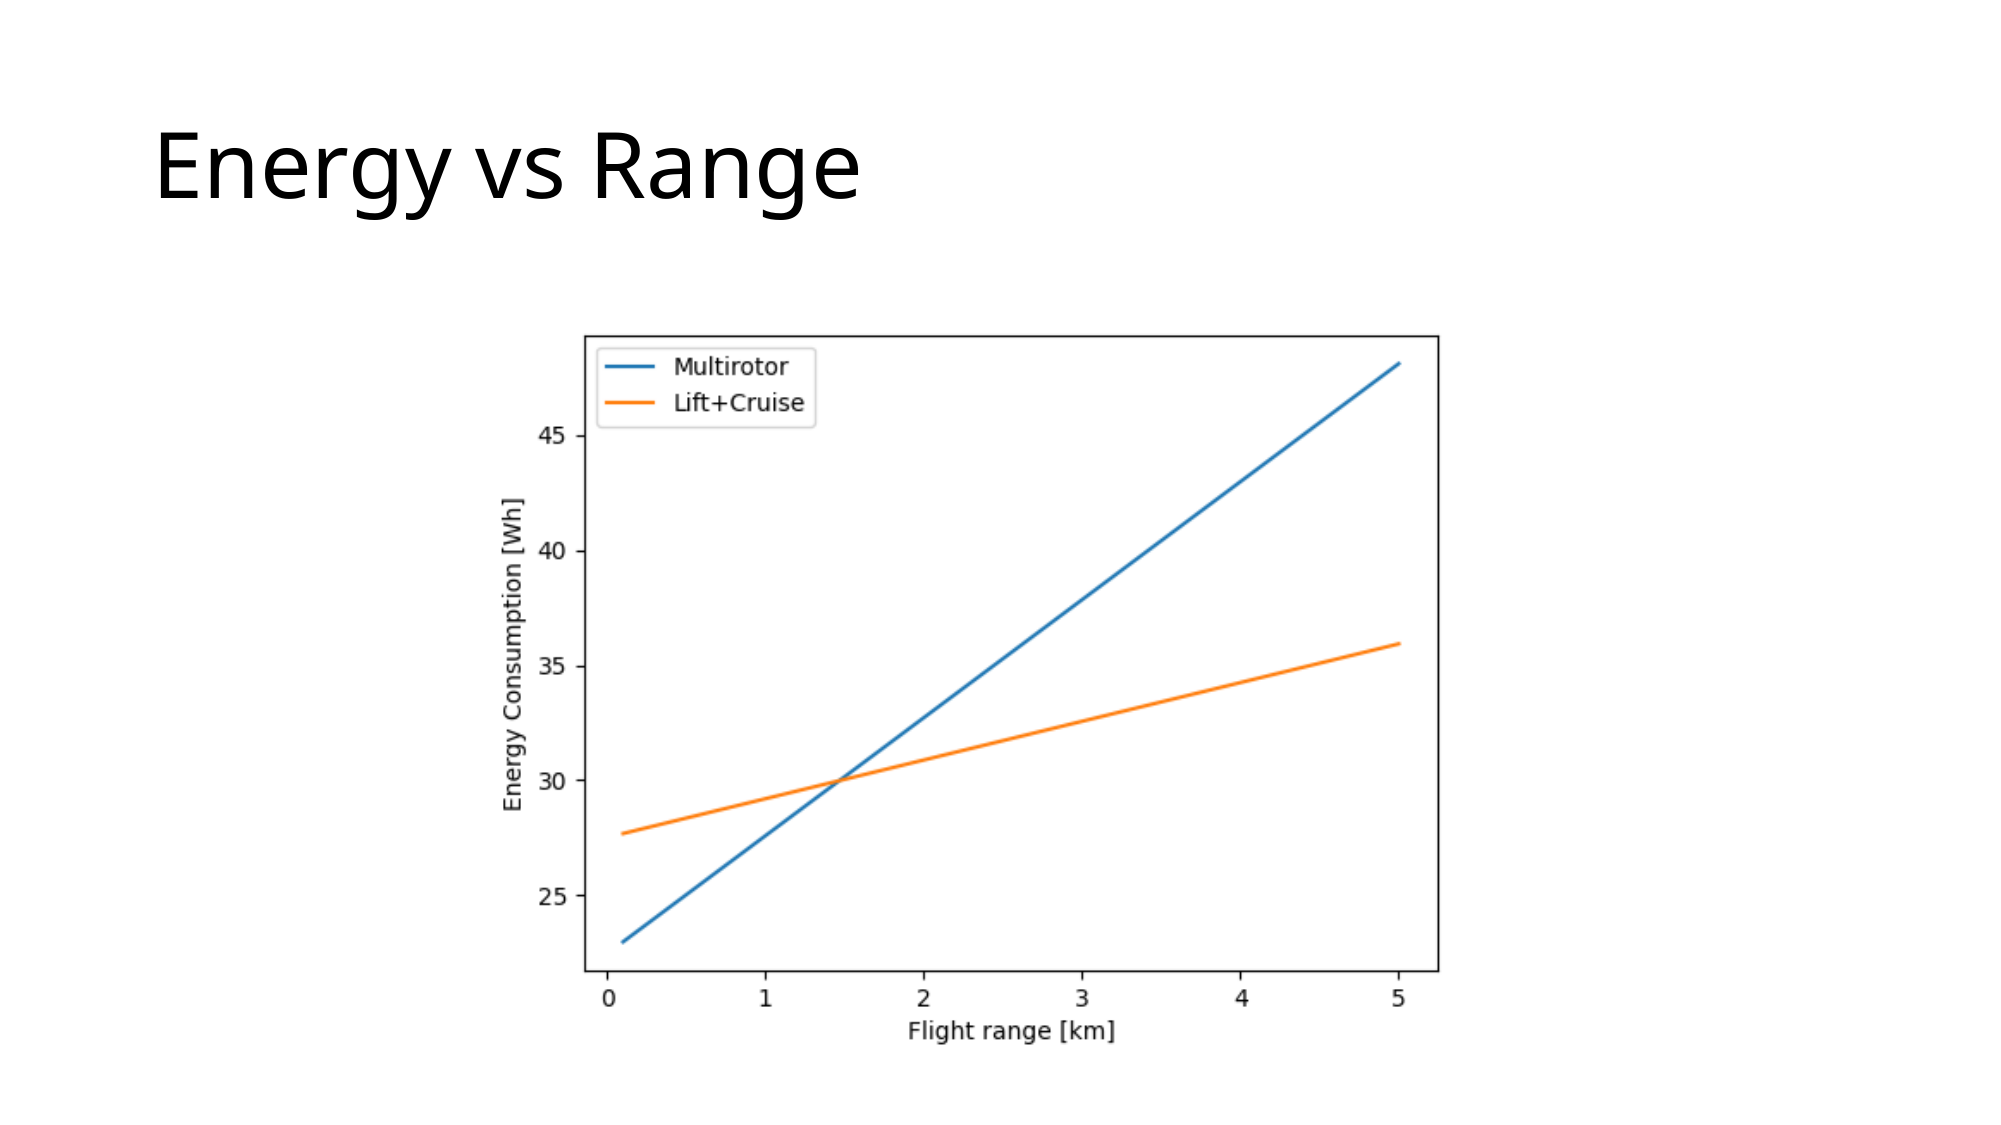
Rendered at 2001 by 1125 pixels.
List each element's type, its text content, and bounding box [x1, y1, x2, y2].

title Energy vs Range [137, 59, 1863, 278]
picture [447, 235, 1549, 1062]
